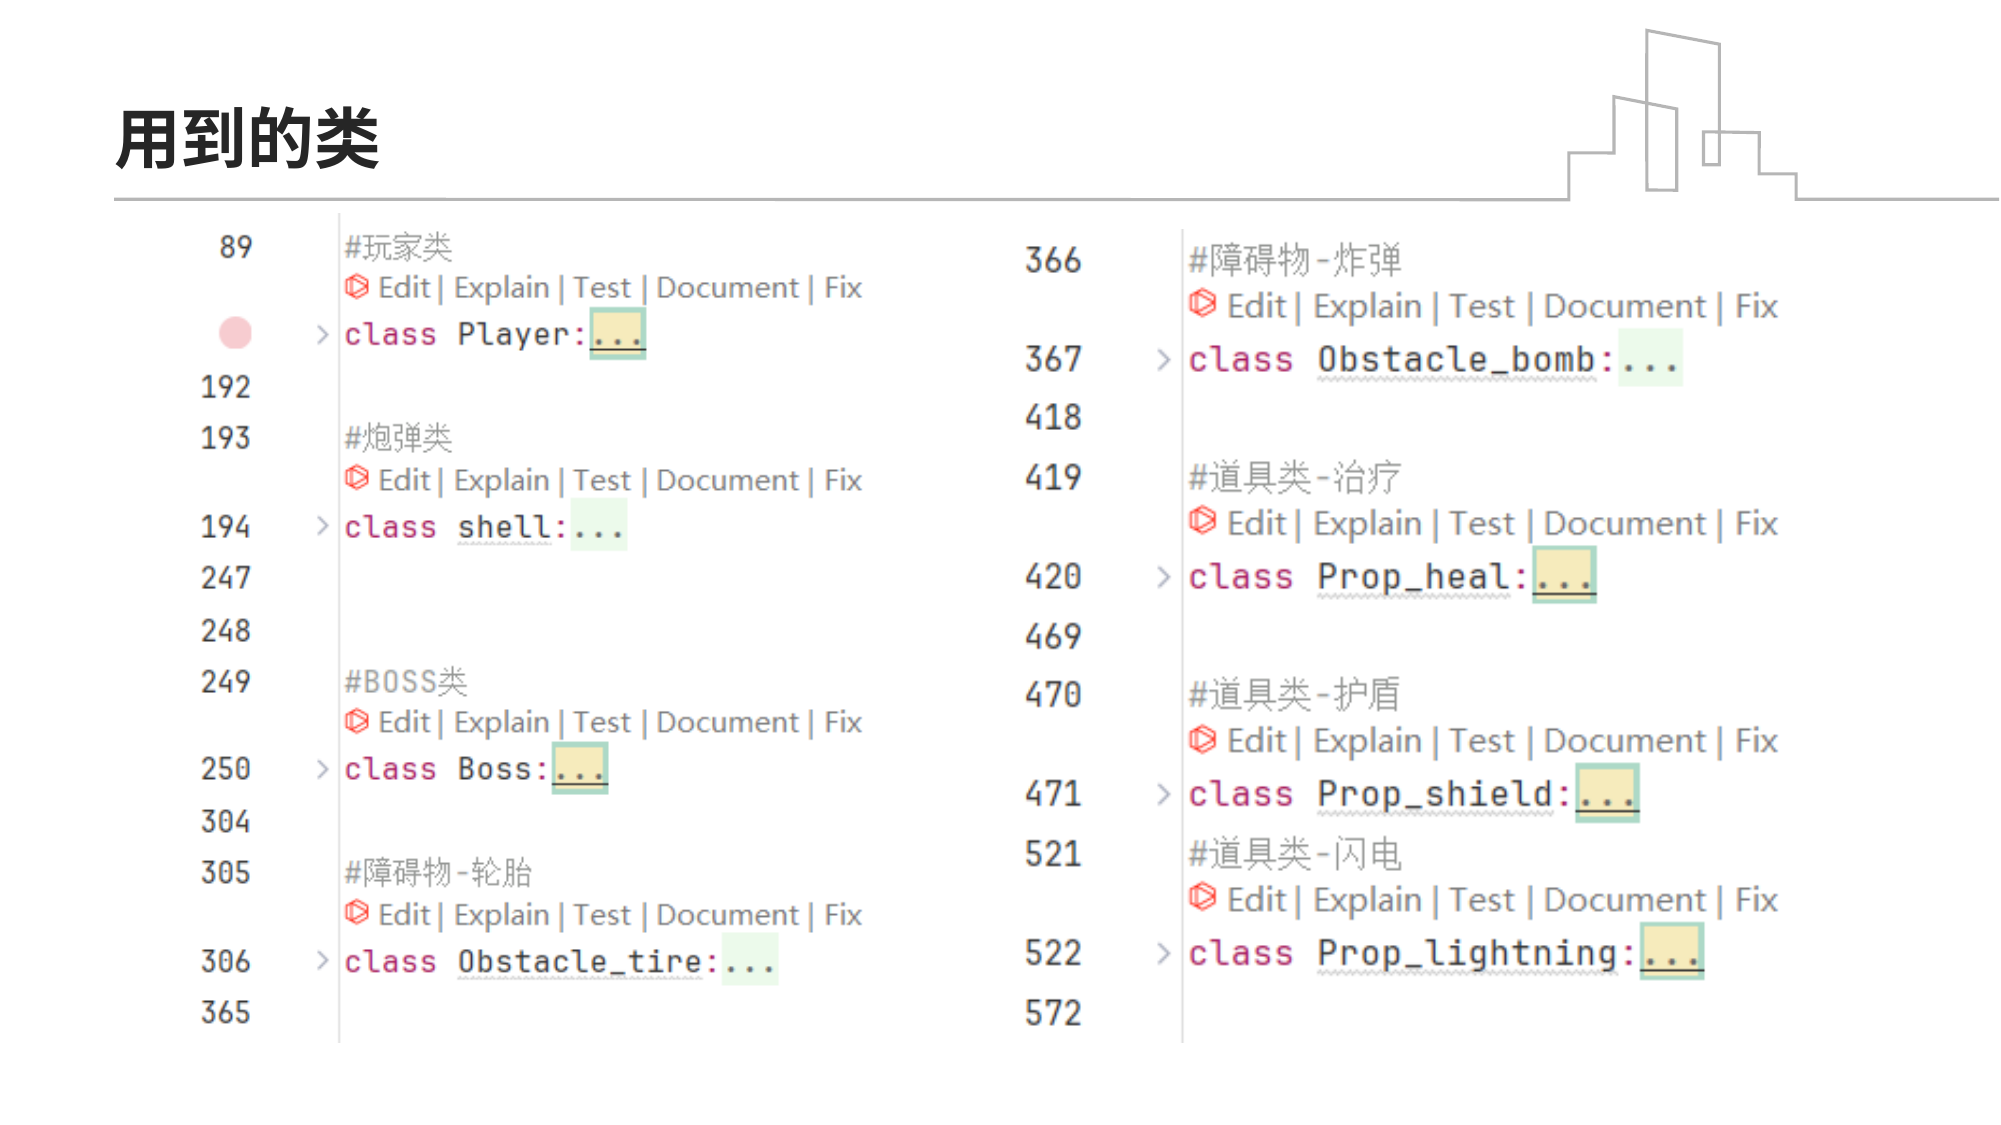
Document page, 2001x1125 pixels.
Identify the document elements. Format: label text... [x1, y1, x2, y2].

title 用到的类 [114, 59, 1886, 178]
picture [999, 229, 1901, 1043]
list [178, 213, 970, 1043]
